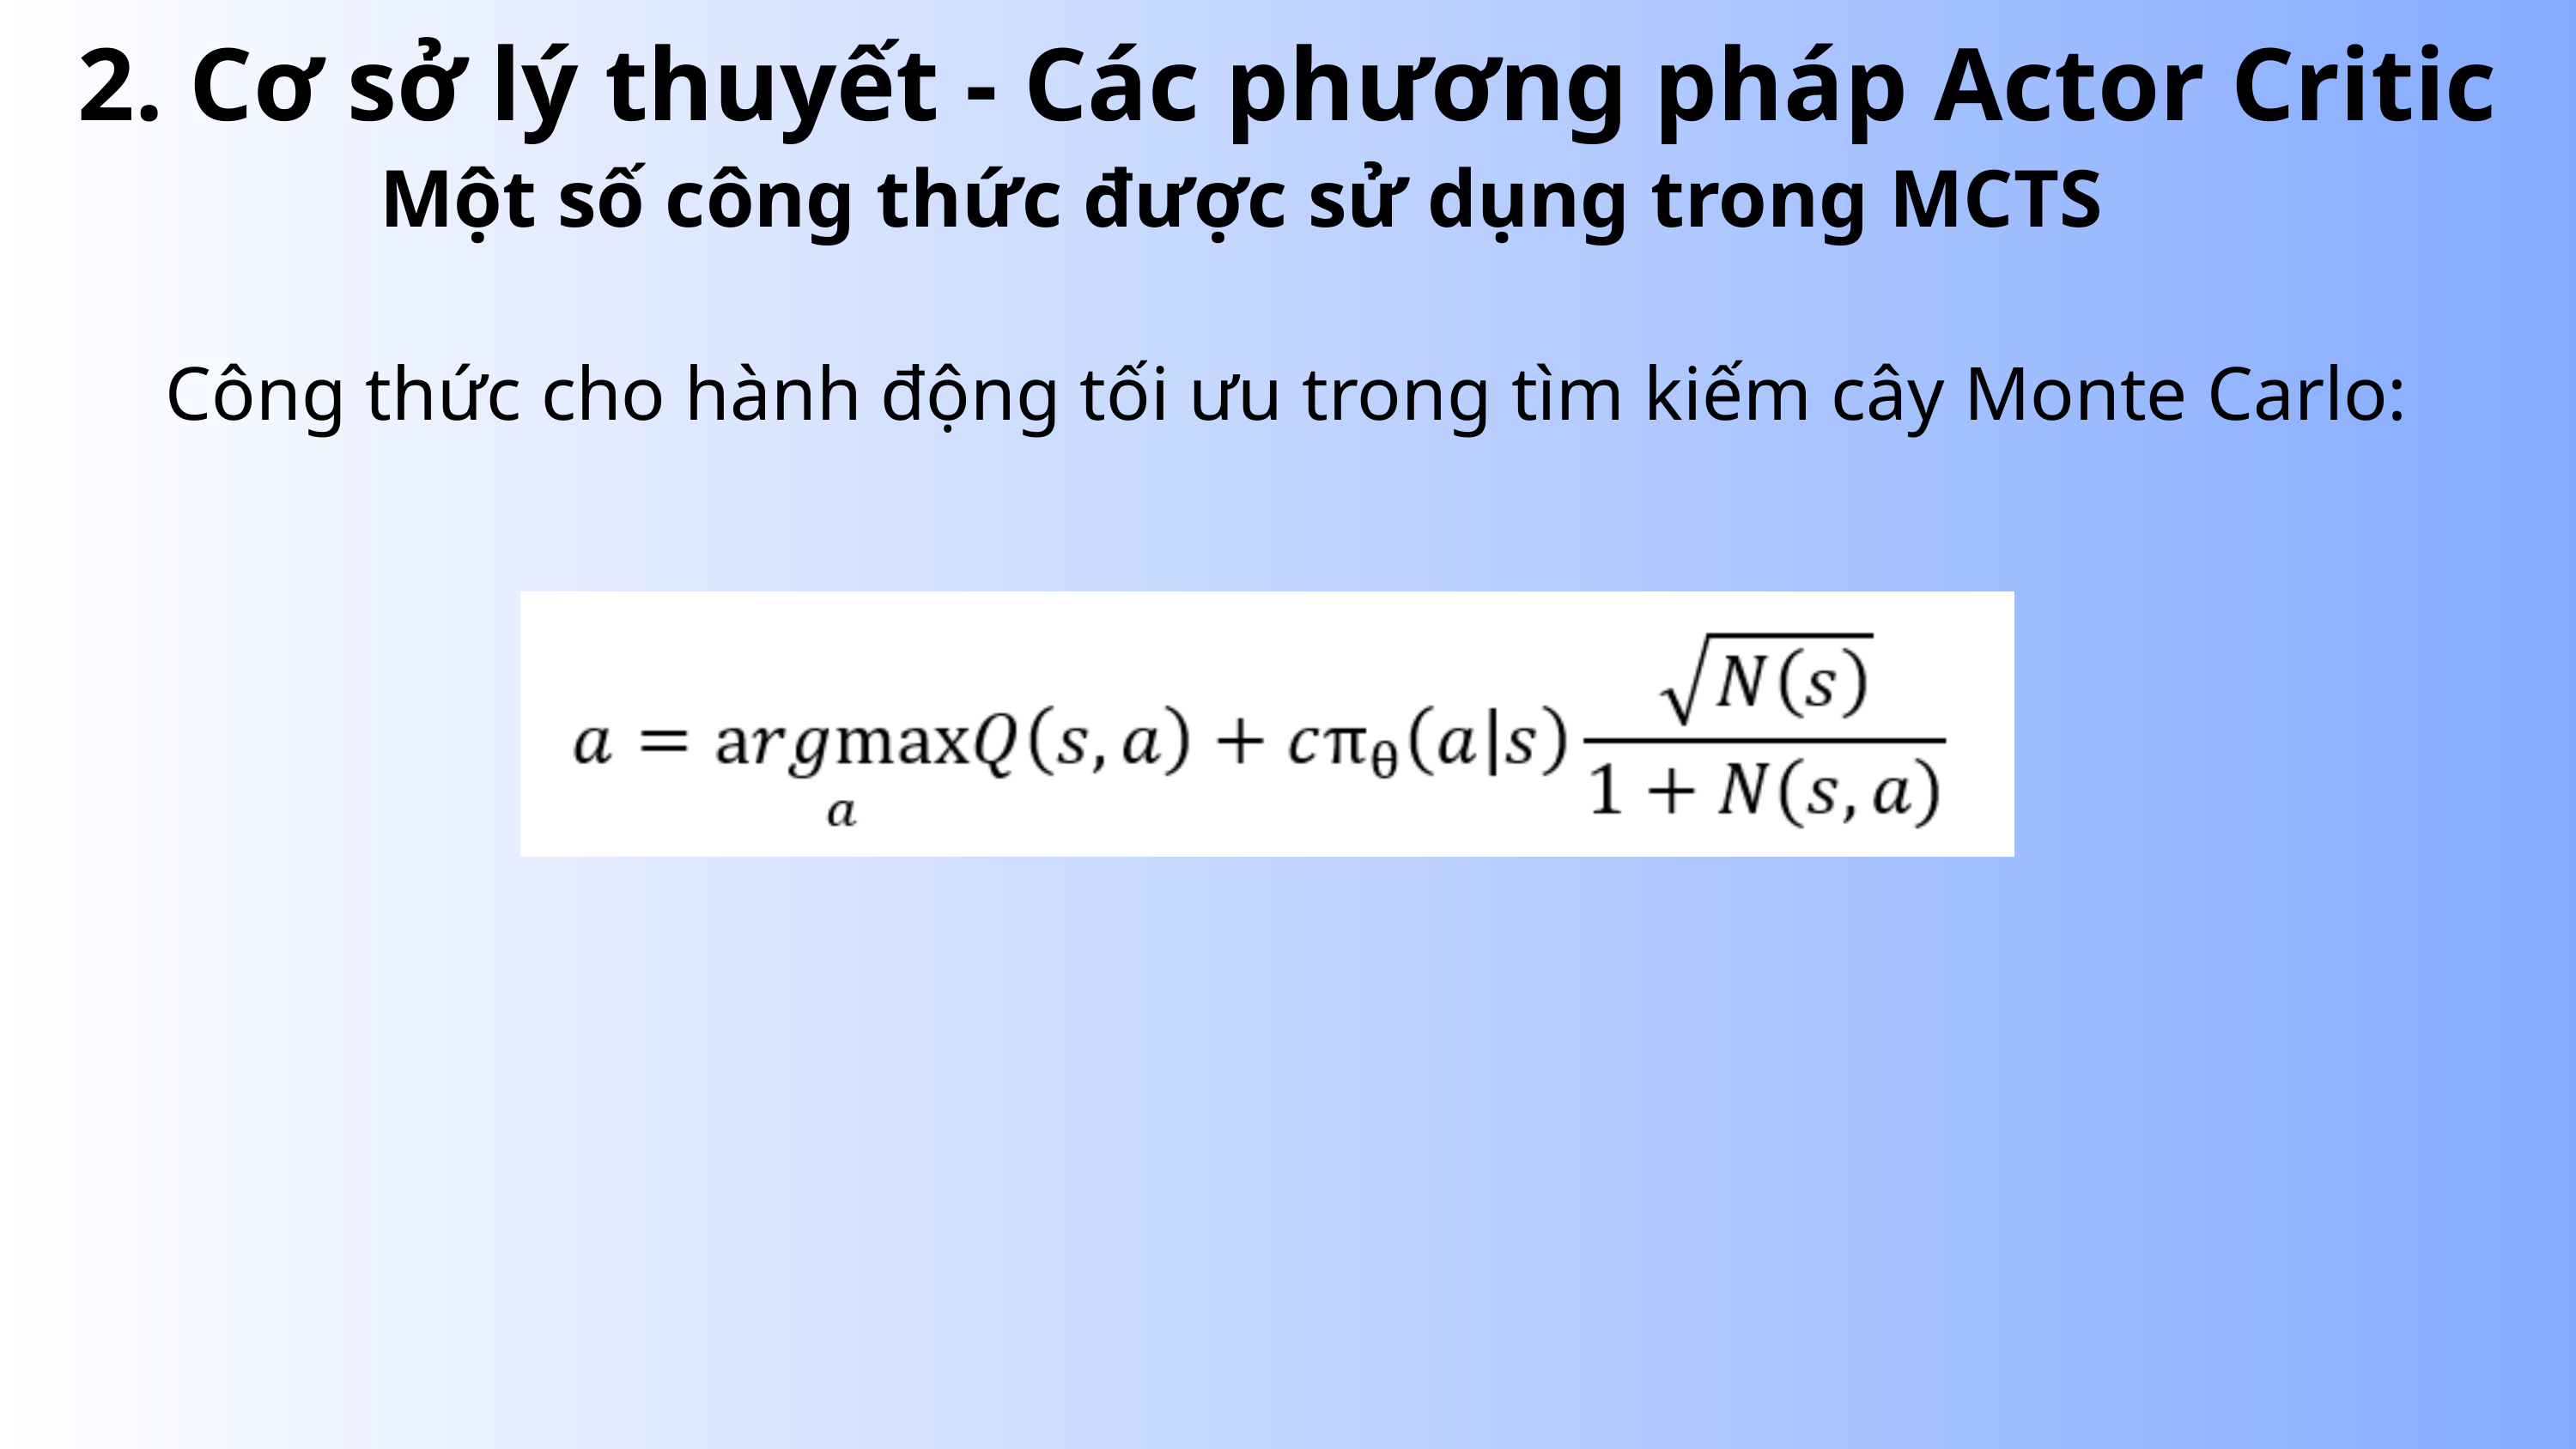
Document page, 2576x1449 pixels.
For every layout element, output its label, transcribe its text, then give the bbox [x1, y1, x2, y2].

text_box [519, 591, 2014, 857]
text_box Một số công thức được sử dụng trong MCTS [380, 141, 2196, 243]
text_box Công thức cho hành động tối ưu trong tìm kiếm cây Monte Carlo: [165, 331, 2411, 435]
text_box 2. Cơ sở lý thuyết - Các phương pháp Actor Critic [0, 0, 2576, 141]
